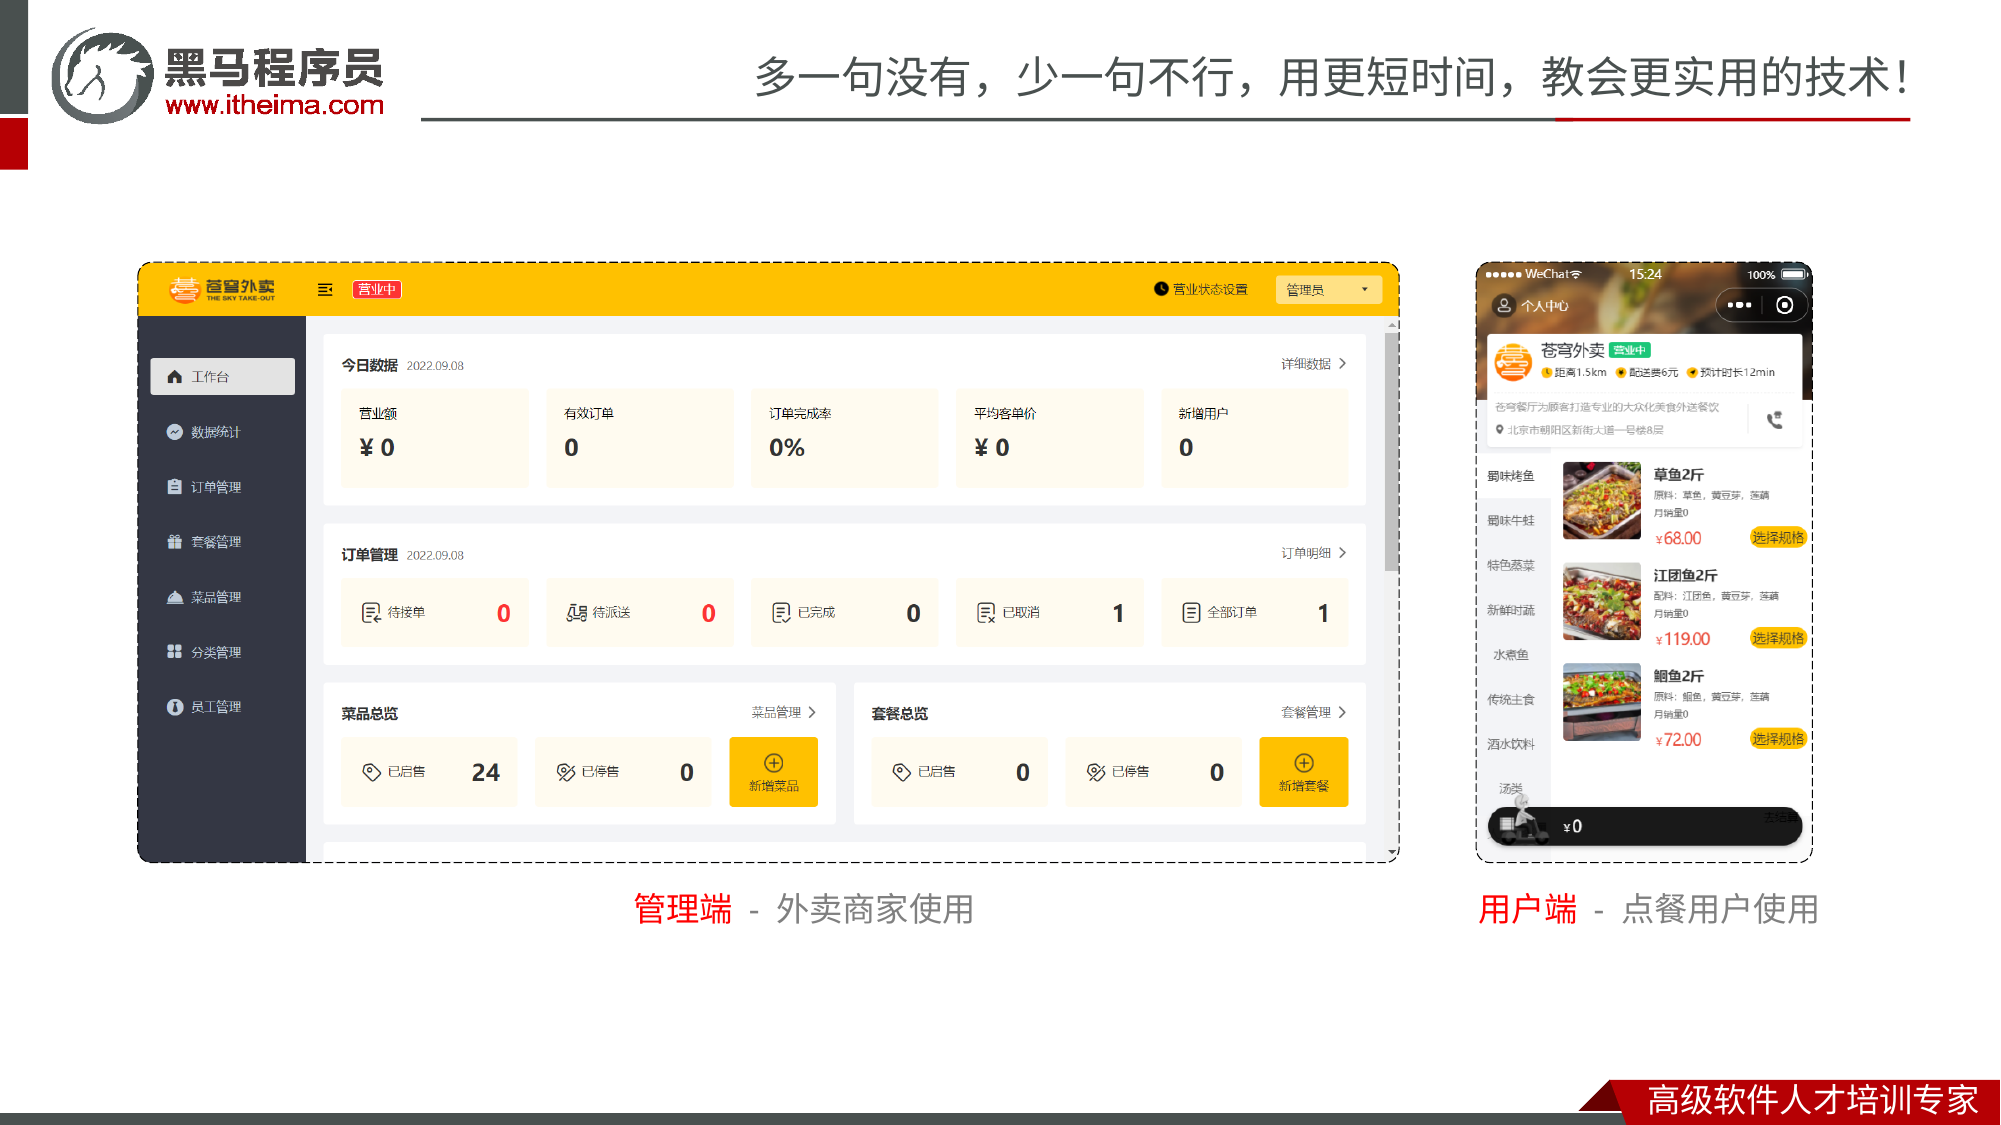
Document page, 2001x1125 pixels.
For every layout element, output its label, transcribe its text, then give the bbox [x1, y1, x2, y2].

picture [50, 26, 384, 125]
text_box 用户端 - 点餐用户使用 [1463, 880, 1836, 936]
picture [137, 261, 1400, 863]
text_box 管理端 - 外卖商家使用 [618, 880, 991, 936]
picture [1475, 261, 1813, 863]
